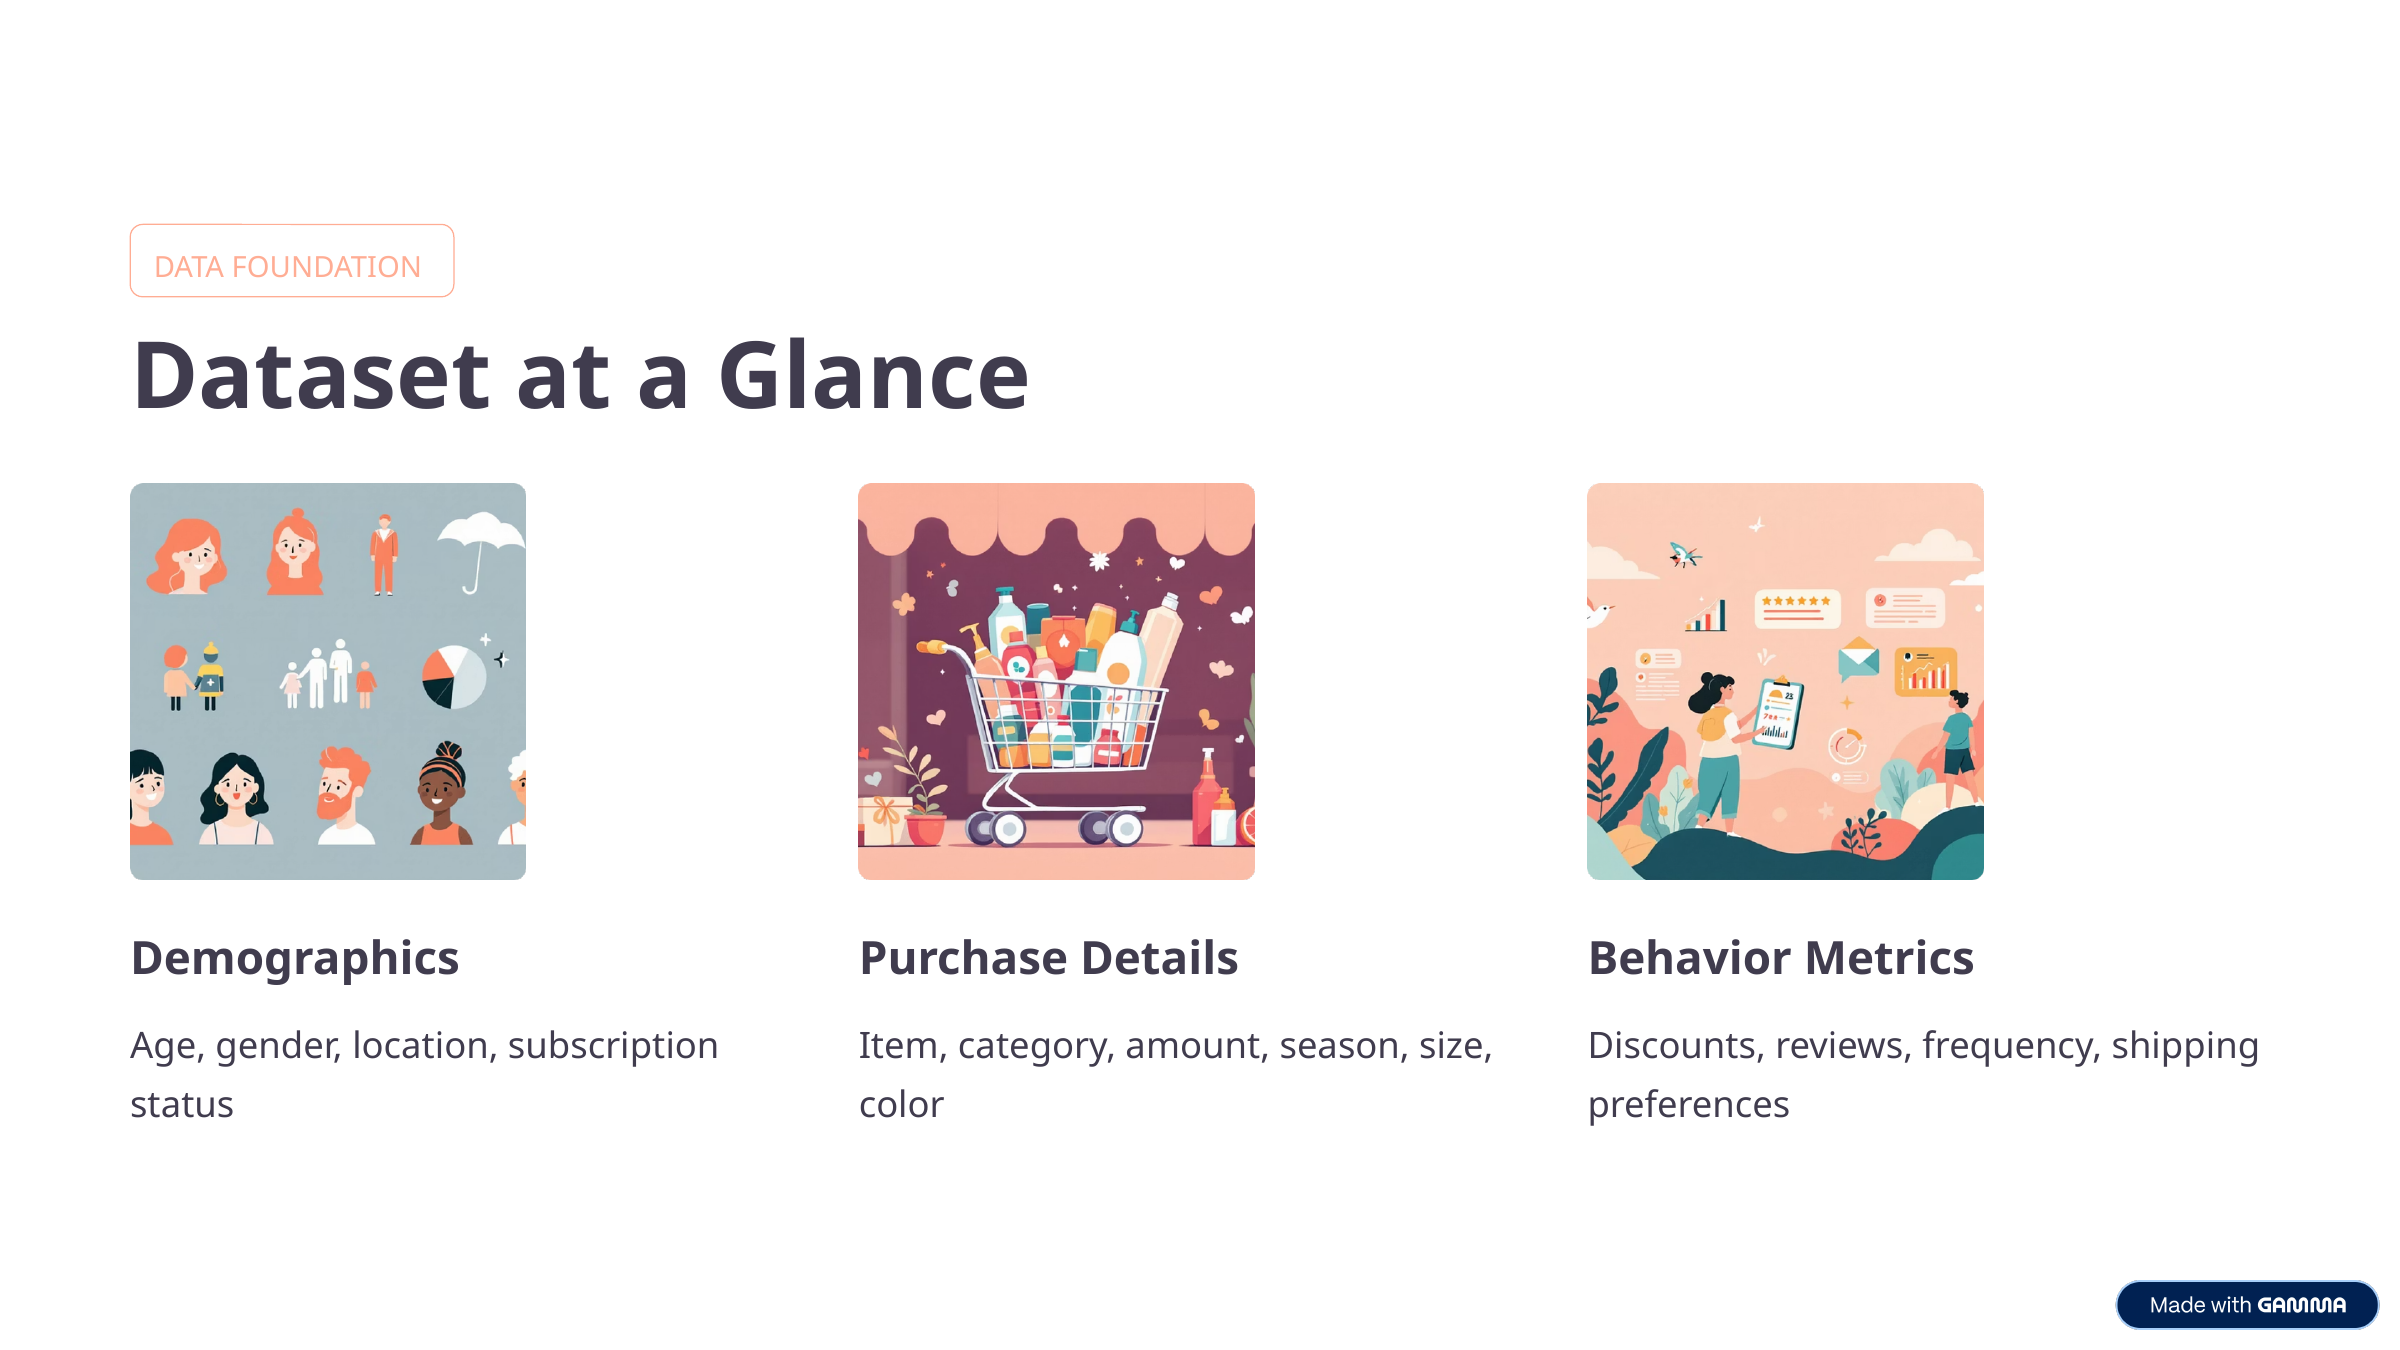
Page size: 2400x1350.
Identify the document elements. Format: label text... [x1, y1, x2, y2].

text_box Purchase Details [858, 925, 1324, 985]
picture [2106, 1271, 2389, 1339]
text_box Discounts, reviews, frequency, shipping preferences [1587, 1006, 2270, 1126]
text_box Age, gender, location, subscription status [130, 1006, 813, 1126]
text_box Demographics [130, 925, 596, 985]
text_box [130, 224, 454, 297]
picture [130, 483, 526, 880]
picture [858, 483, 1255, 880]
picture [1587, 483, 1984, 880]
text_box DATA FOUNDATION [153, 236, 431, 285]
text_box Dataset at a Glance [130, 311, 1061, 428]
text_box Behavior Metrics [1587, 925, 2053, 985]
text_box Item, category, amount, season, size, color [858, 1006, 1541, 1126]
